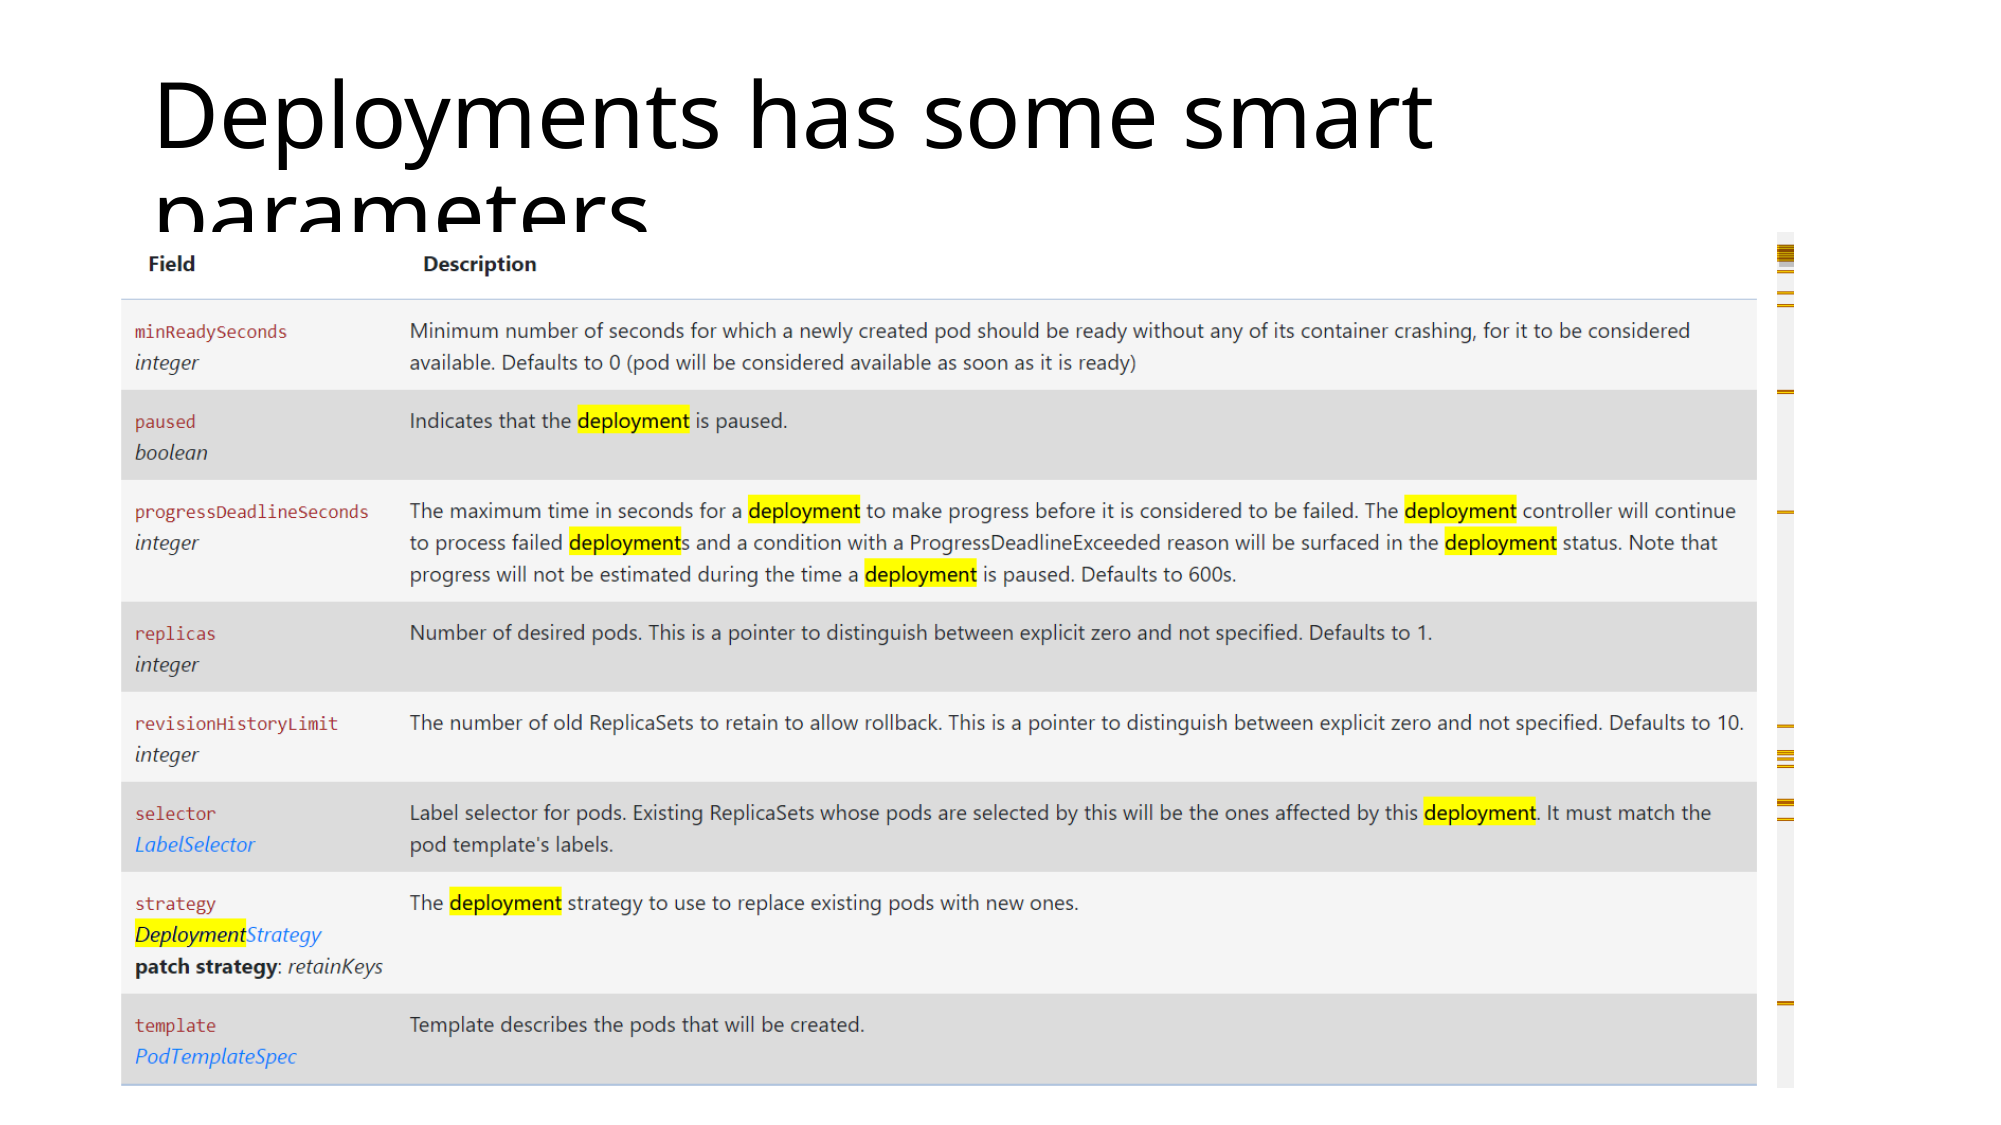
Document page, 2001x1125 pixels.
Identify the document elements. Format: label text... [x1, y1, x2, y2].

picture [117, 232, 1794, 1088]
title Deployments has some smart parameters [137, 59, 1863, 278]
